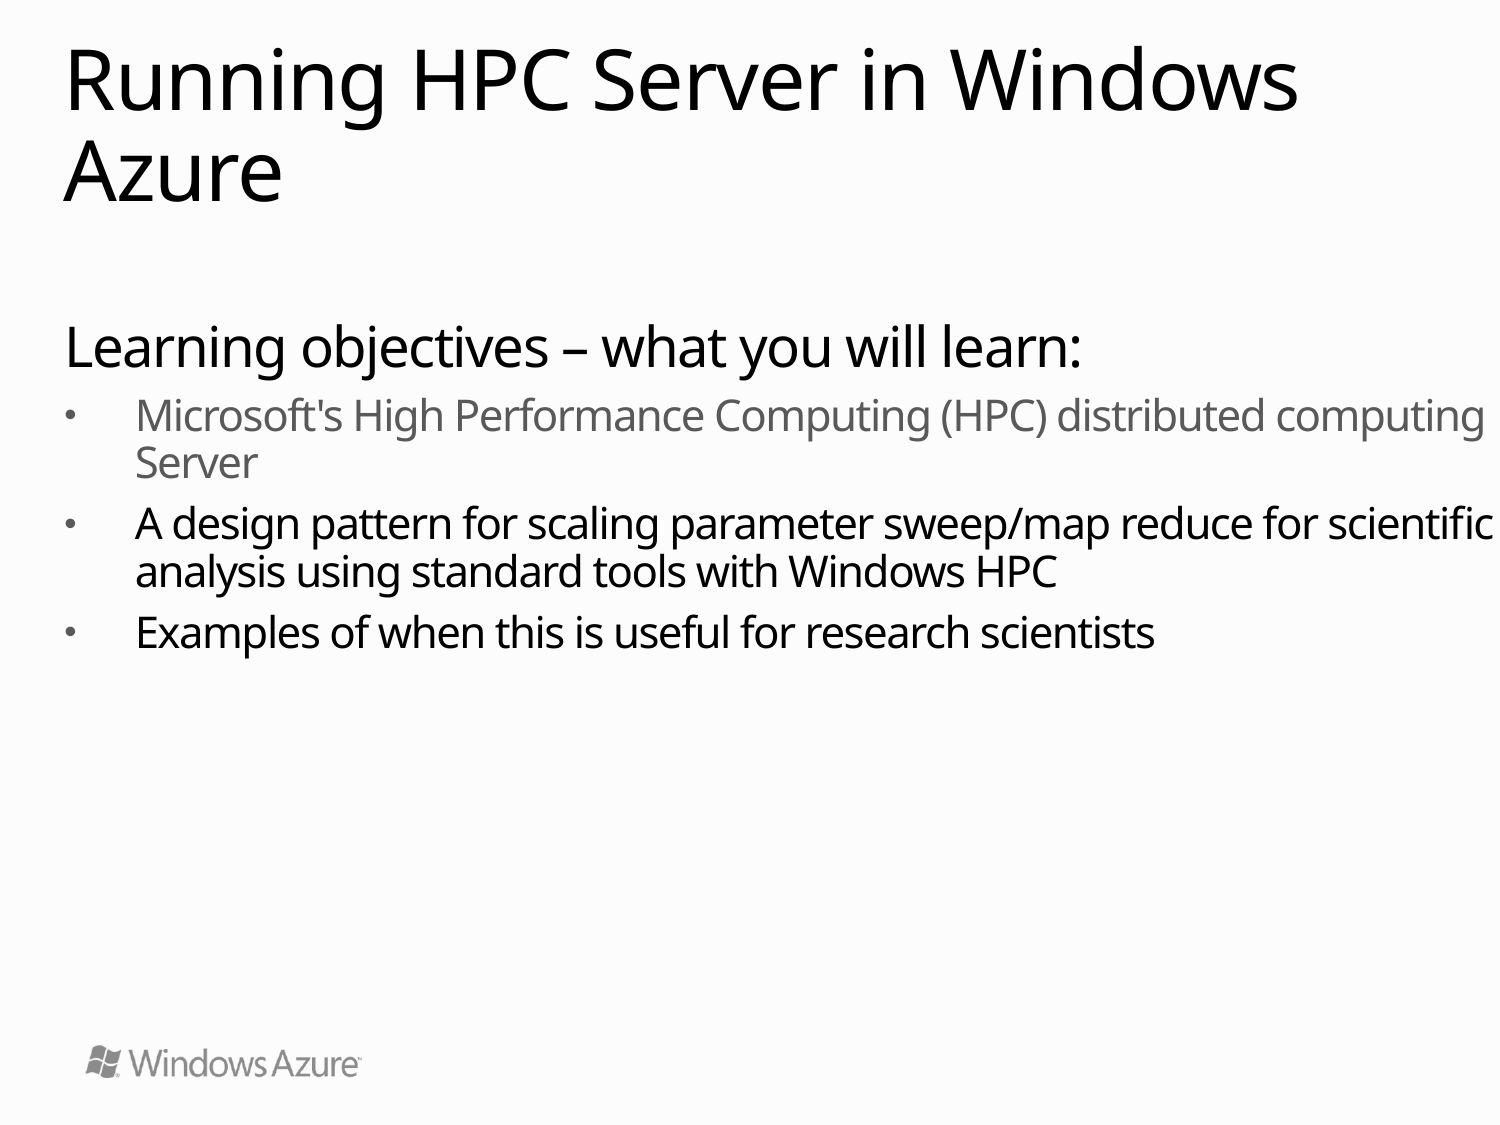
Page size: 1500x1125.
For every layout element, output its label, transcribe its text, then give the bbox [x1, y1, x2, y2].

title Running HPC Server in Windows Azure [63, 37, 1436, 130]
list Learning objectives – what you will learn: Microsoft's High Performance Computing (HPC) distributed computing Server A design pattern for scaling parameter sweep/map reduce for scientific analysis using standard tools with Windows HPC Examples of when this is useful for research scientists [64, 318, 1500, 616]
